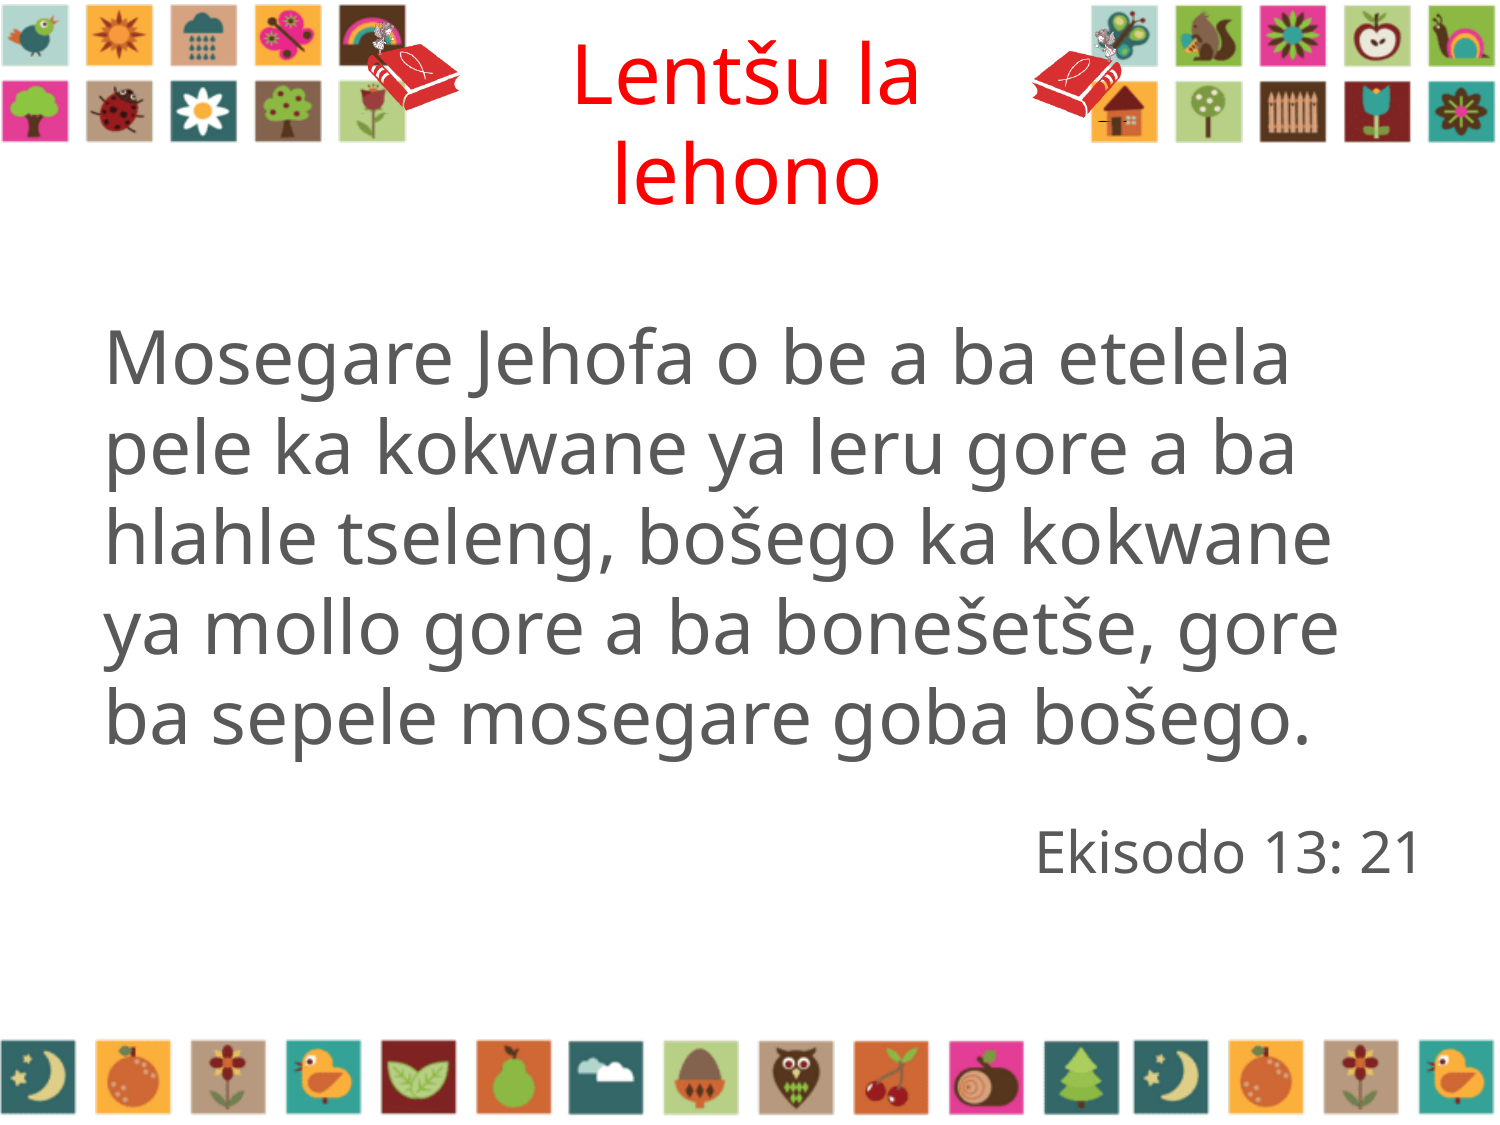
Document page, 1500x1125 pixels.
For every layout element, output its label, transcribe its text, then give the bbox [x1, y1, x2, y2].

text_box Mosegare Jehofa o be a ba etelela pele ka kokwane ya leru gore a ba hlahle tseleng, bošego ka kokwane ya mollo gore a ba bonešetše, gore ba sepele mosegare goba bošego. [88, 302, 1436, 768]
text_box Ekisodo 13: 21 [808, 807, 1441, 893]
picture [999, 3, 1500, 150]
picture [0, 3, 492, 150]
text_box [0, 1028, 1500, 1118]
text_box Lentšu la lehono [414, 13, 1080, 229]
